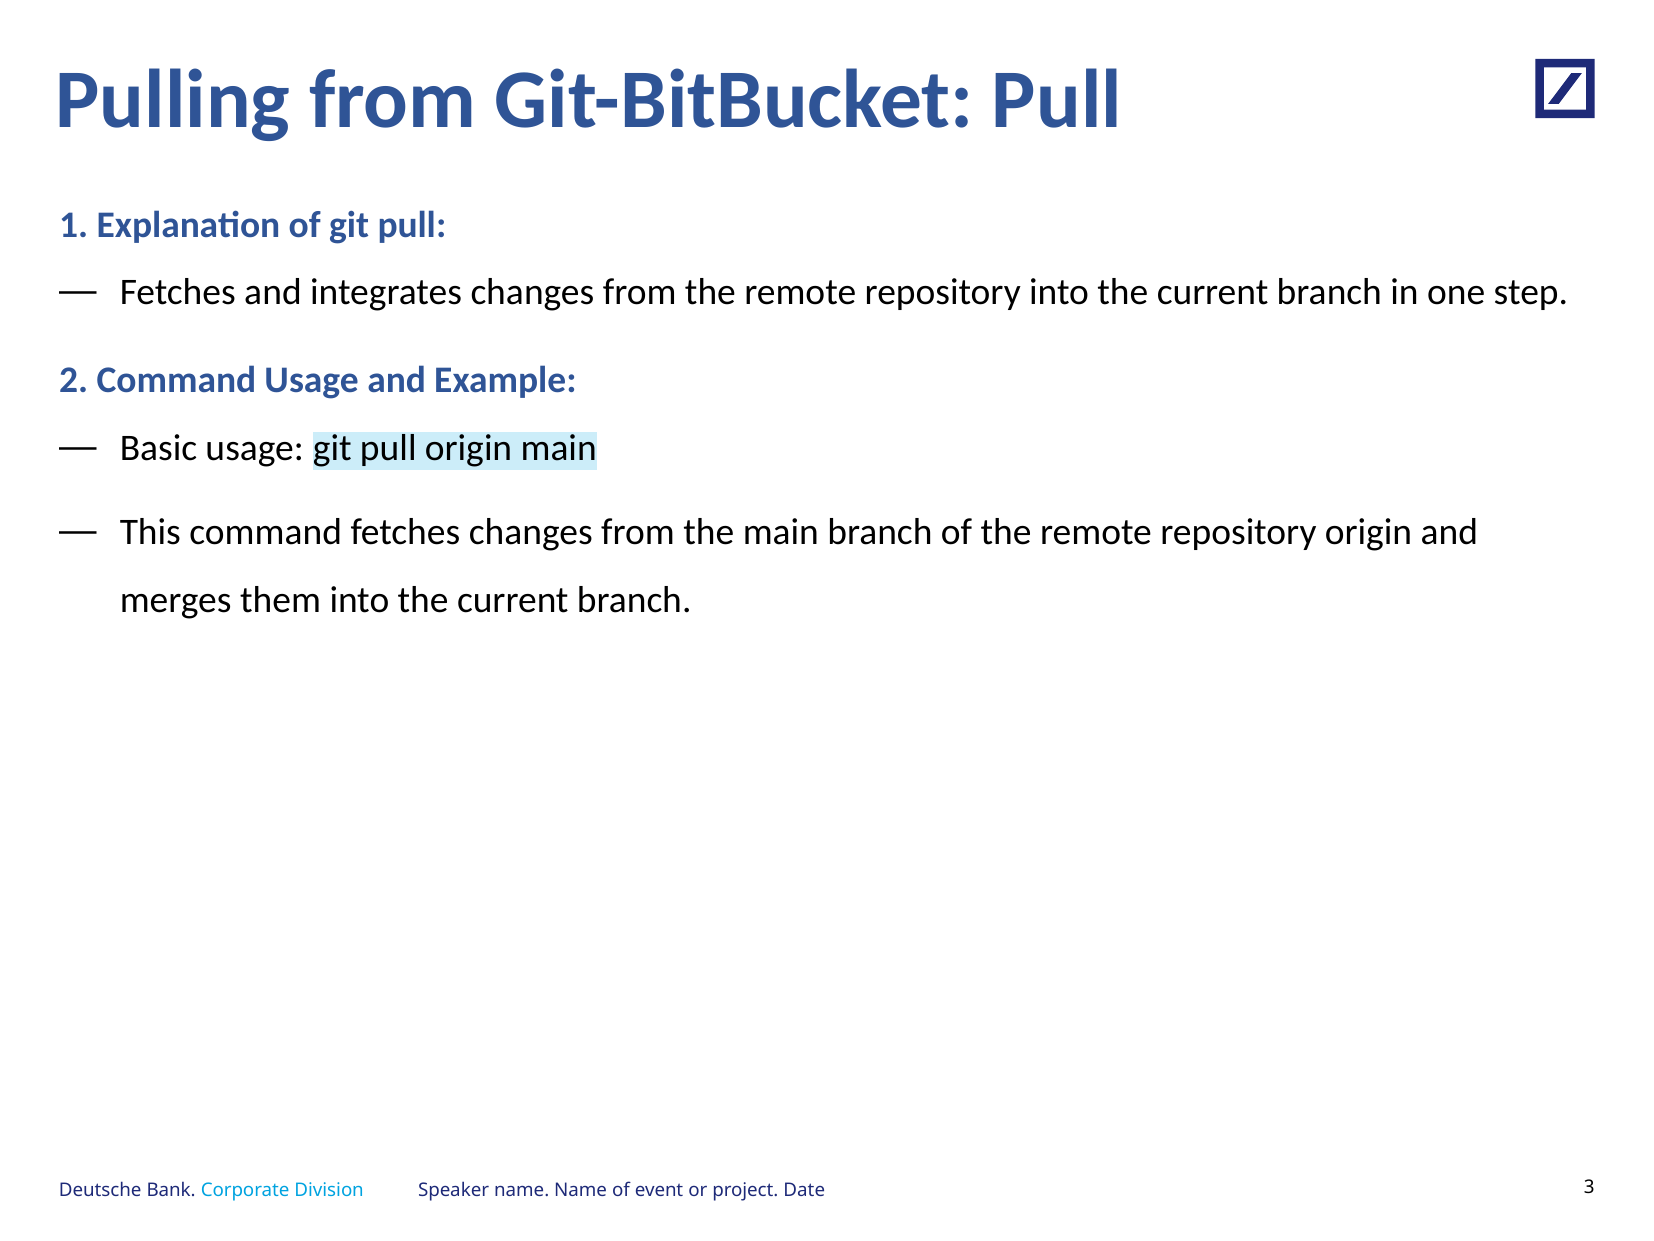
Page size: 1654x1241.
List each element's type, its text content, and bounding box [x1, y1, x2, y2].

footer Speaker name. Name of event or project. Date [418, 1181, 1228, 1211]
title Pulling from Git-BitBucket: Pull [55, 55, 1477, 148]
slide_number 2 [1535, 1181, 1595, 1211]
list 1. Explanation of git pull: Fetches and integrates changes from the remote repository into the current branch in one step. 2. Command Usage and Example: Basic usage: git pull origin main This command fetches changes from the main branch of the remote repository origin and merges them into the current branch. [59, 177, 1595, 1123]
